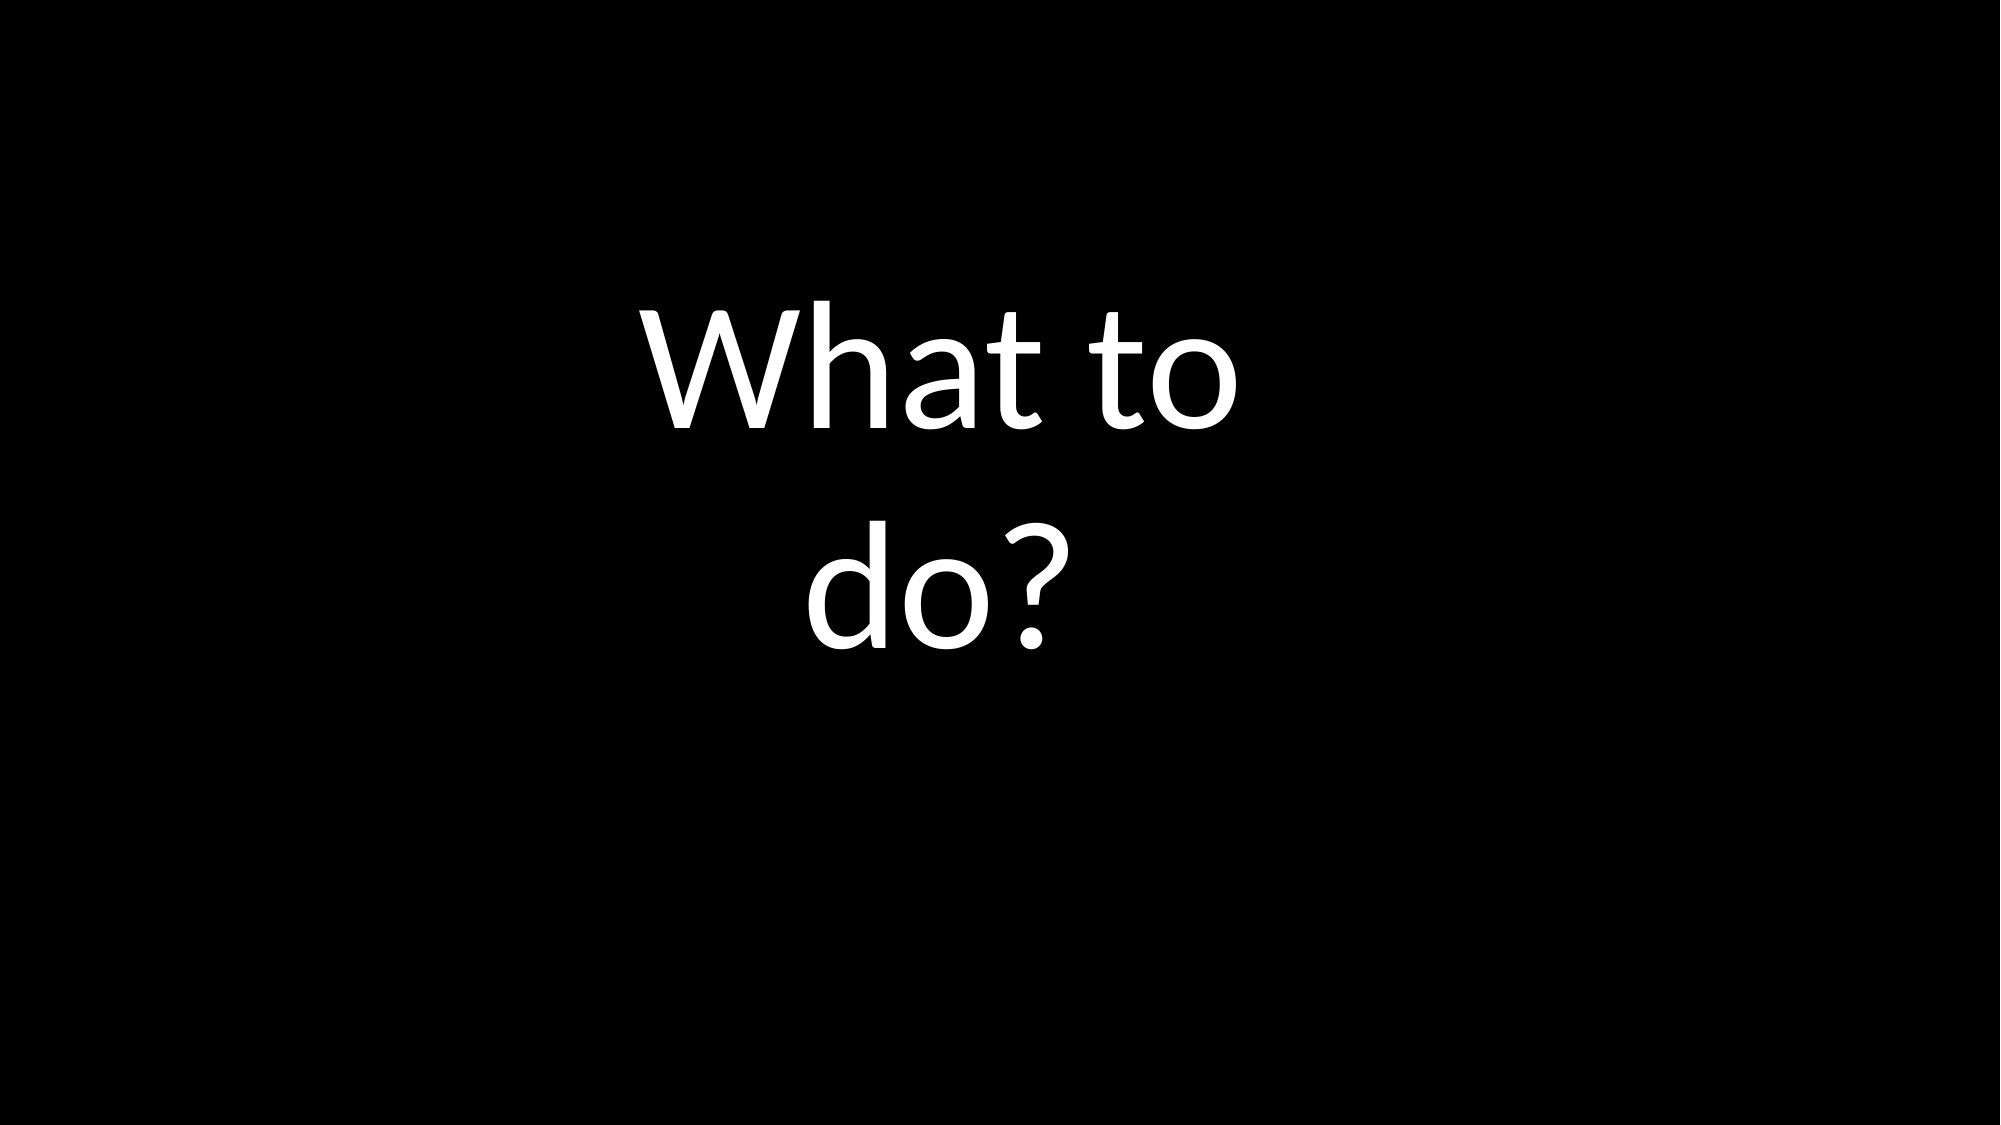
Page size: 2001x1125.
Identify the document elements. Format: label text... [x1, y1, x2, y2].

text_box What to do? [497, 237, 1385, 693]
